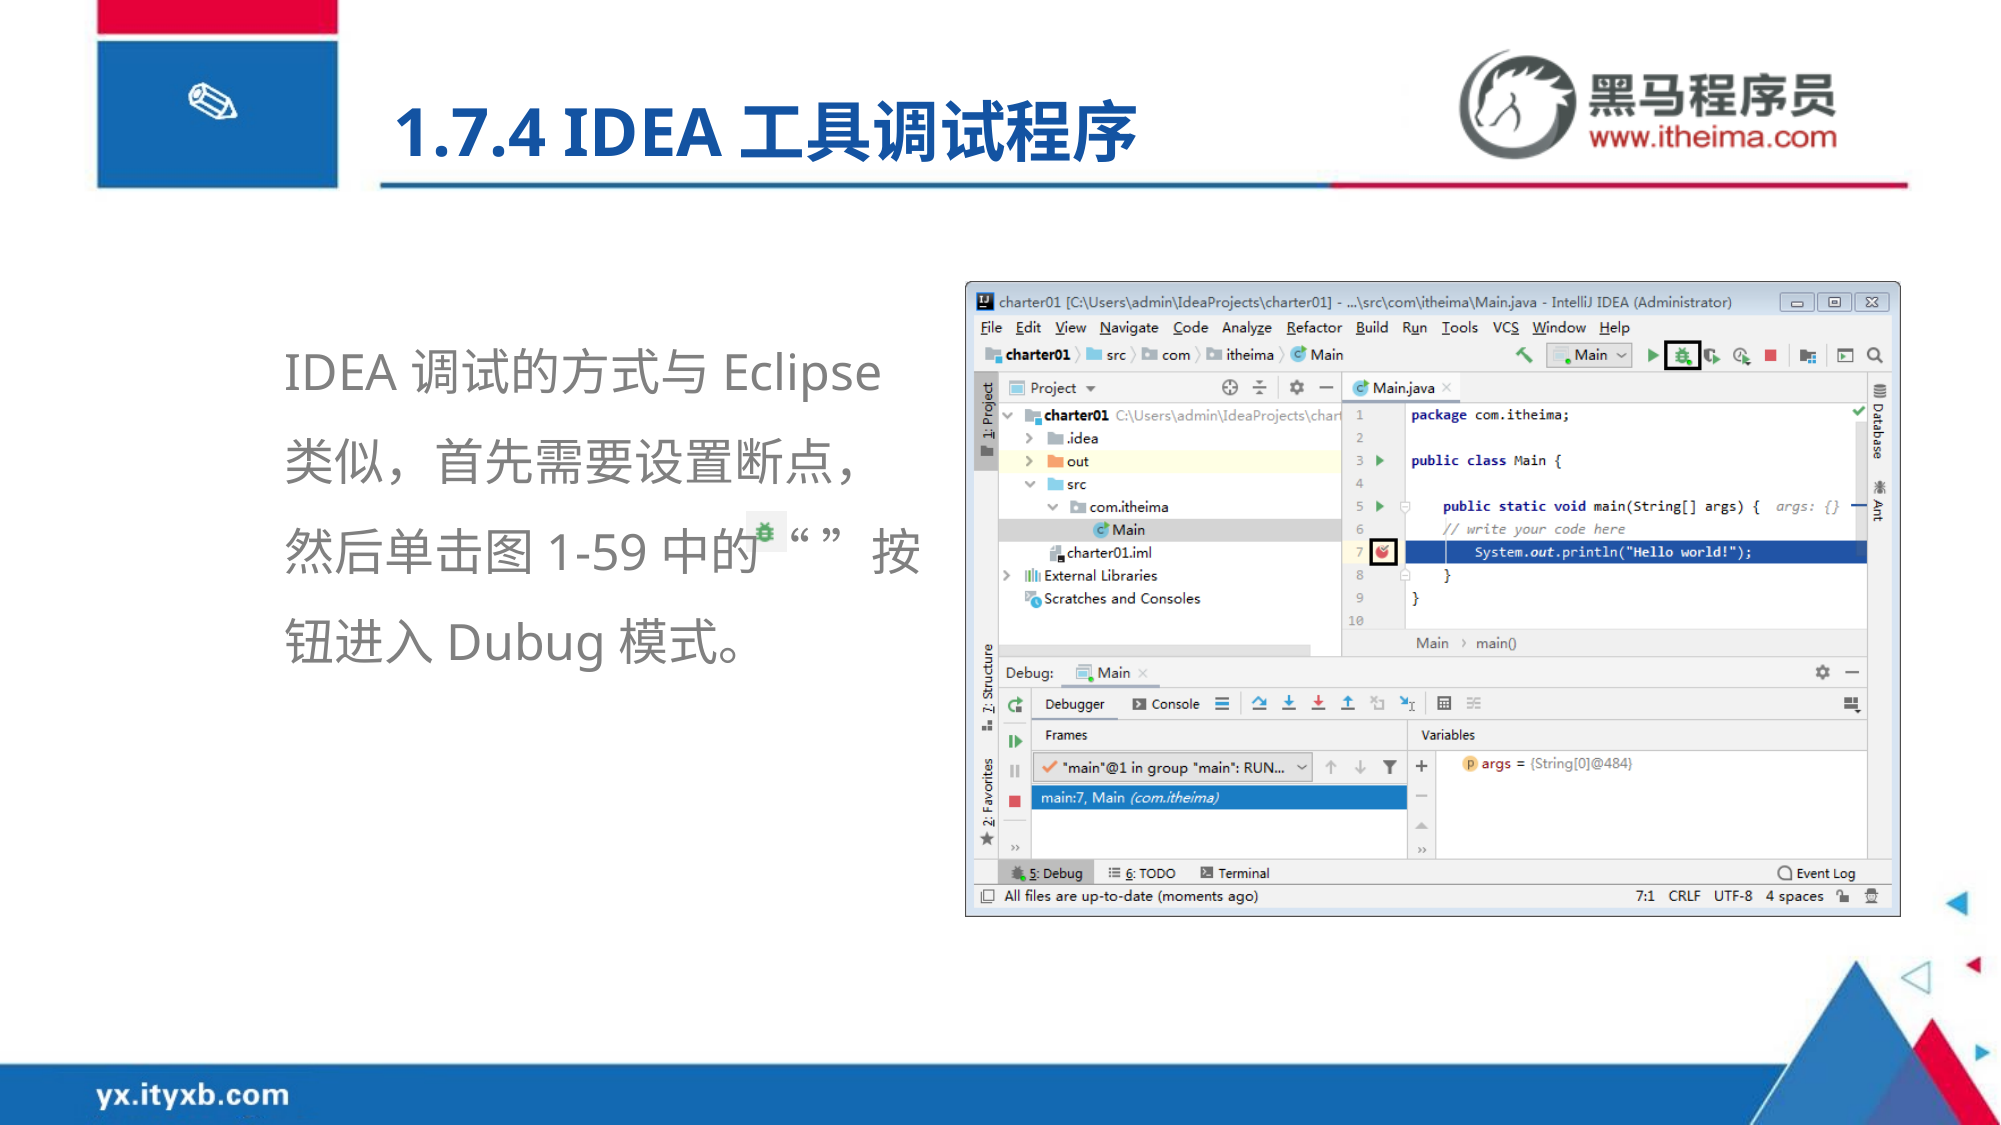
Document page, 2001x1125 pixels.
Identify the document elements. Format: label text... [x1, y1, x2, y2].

picture [0, 0, 2001, 1125]
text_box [269, 303, 940, 800]
text_box 1.7.4 IDEA工具调试程序 [379, 82, 1320, 177]
